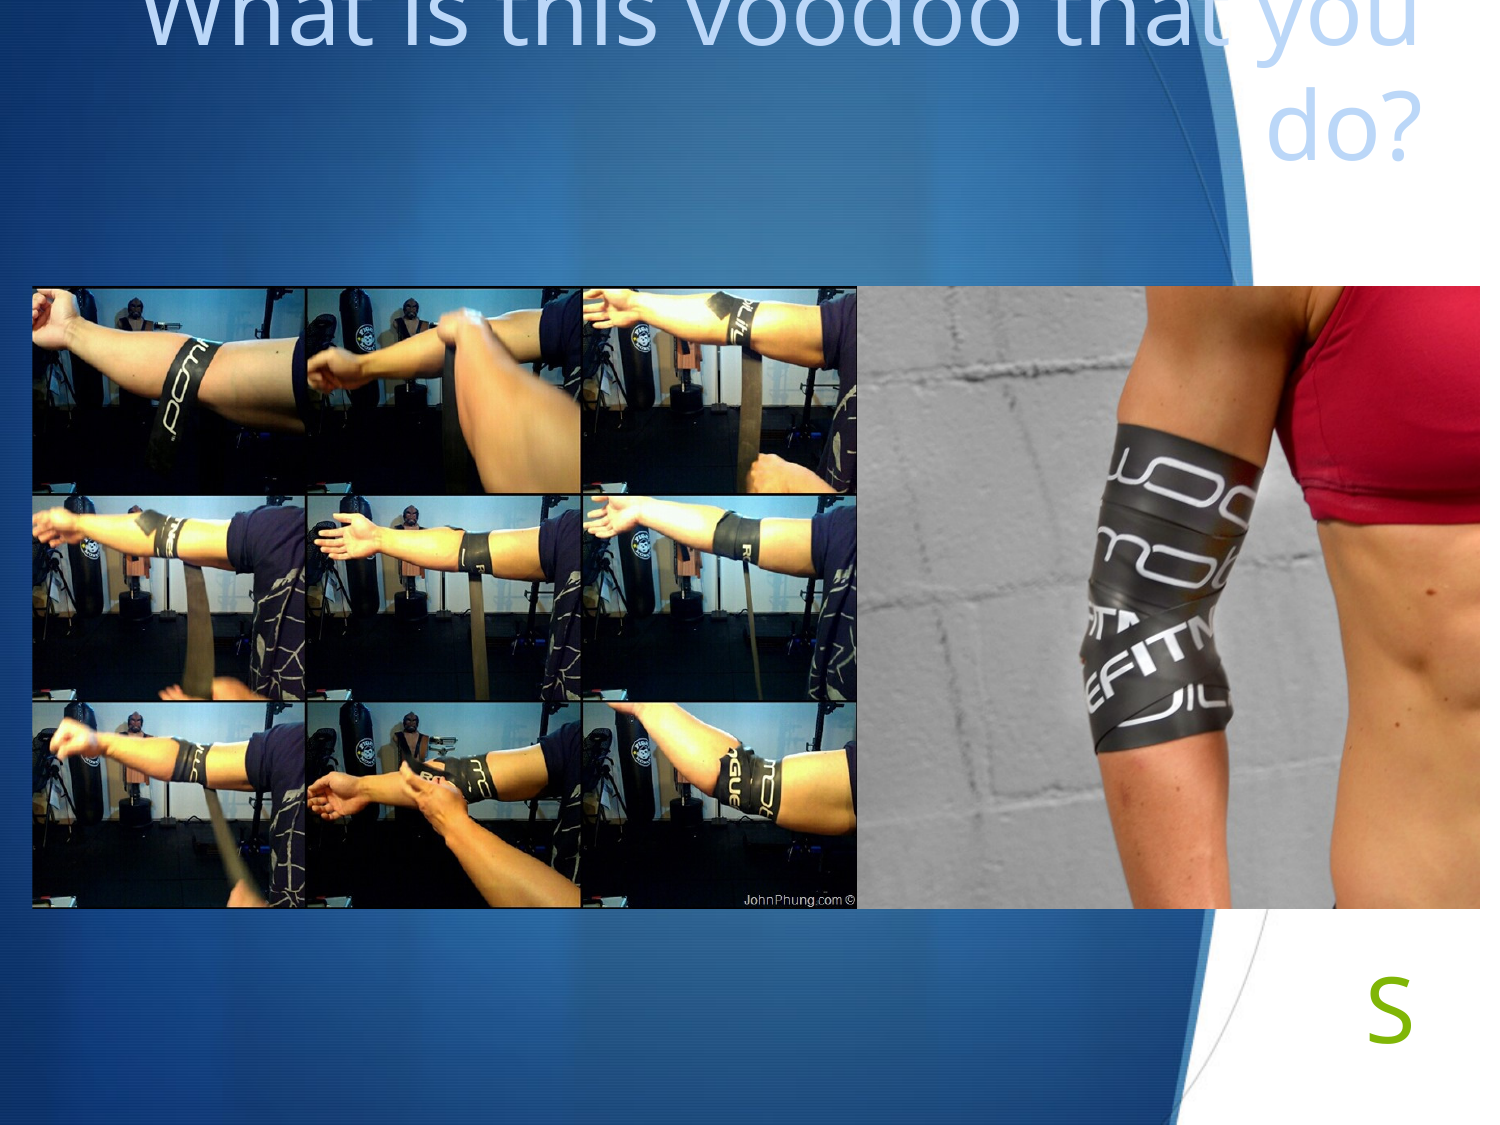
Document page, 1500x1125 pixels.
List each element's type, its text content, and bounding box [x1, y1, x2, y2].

title What is this voodoo that you do? [0, 17, 1438, 188]
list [31, 285, 830, 909]
picture [0, 0, 1500, 1125]
